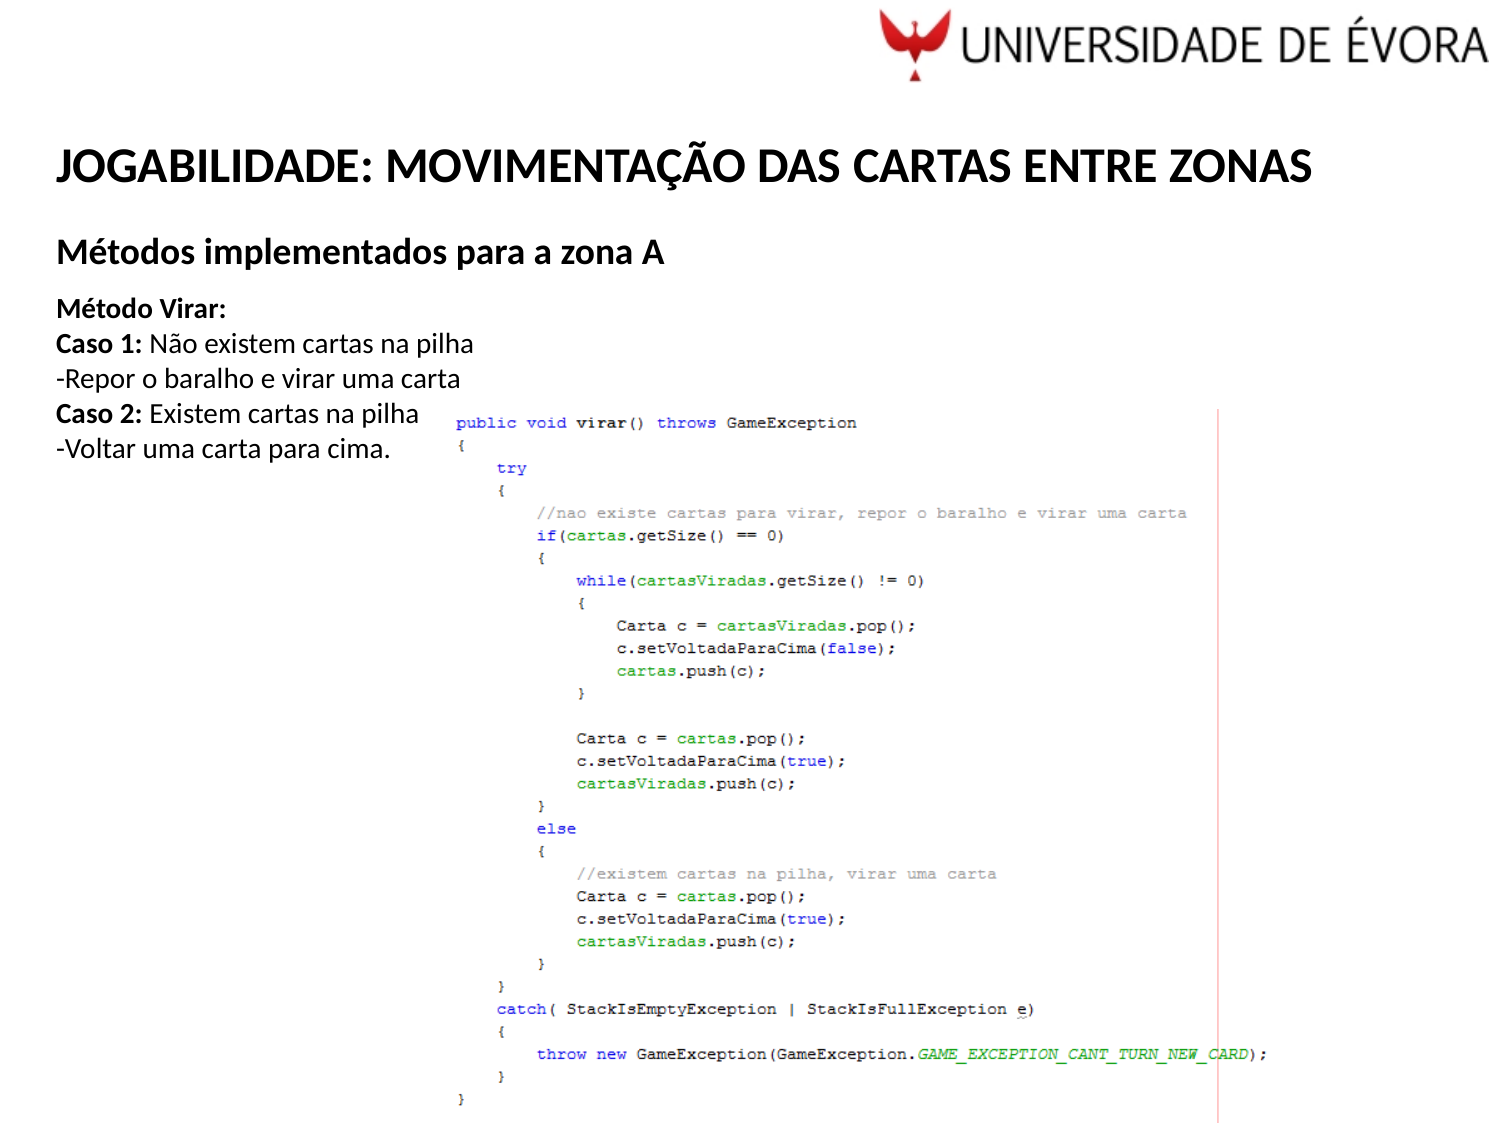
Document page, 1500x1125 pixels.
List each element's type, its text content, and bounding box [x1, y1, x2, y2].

picture [454, 409, 1285, 1123]
text_box JOGABILIDADE: MOVIMENTAÇÃO DAS CARTAS ENTRE ZONAS [41, 125, 1447, 201]
text_box Métodos implementados para a zona A [41, 219, 1424, 280]
text_box Método Virar: Caso 1: Não existem cartas na pilha -Repor o baralho e virar uma carta Caso 2: Existem cartas na pilha -Voltar uma carta para cima. [41, 281, 1447, 472]
picture [879, 7, 1489, 84]
